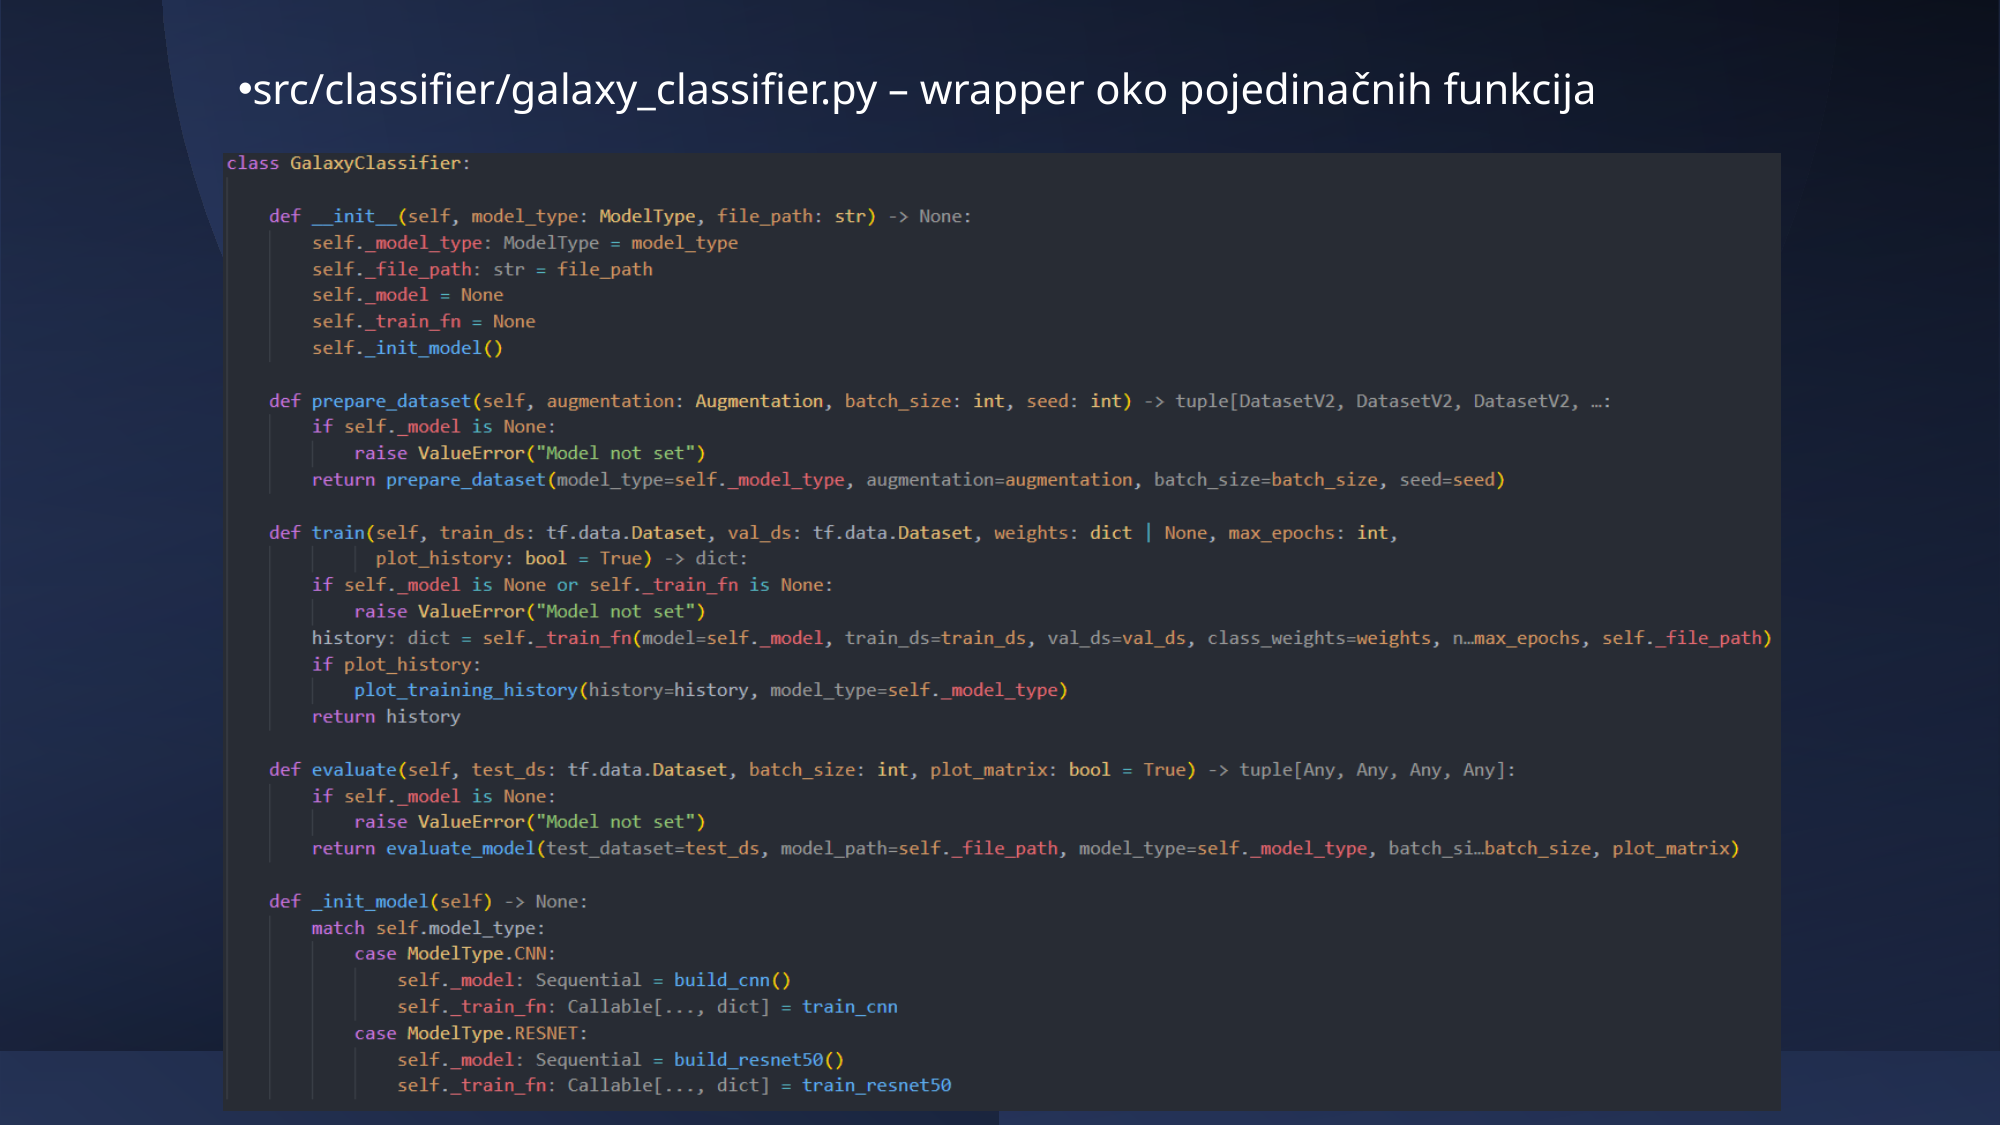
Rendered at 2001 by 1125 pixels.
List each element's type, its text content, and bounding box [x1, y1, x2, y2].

text_box [0, 0, 2000, 1125]
picture [222, 152, 1781, 1112]
text_box src/classifier/galaxy_classifier.py – wrapper oko pojedinačnih funkcija [223, 28, 1692, 152]
text_box [160, 0, 1840, 260]
